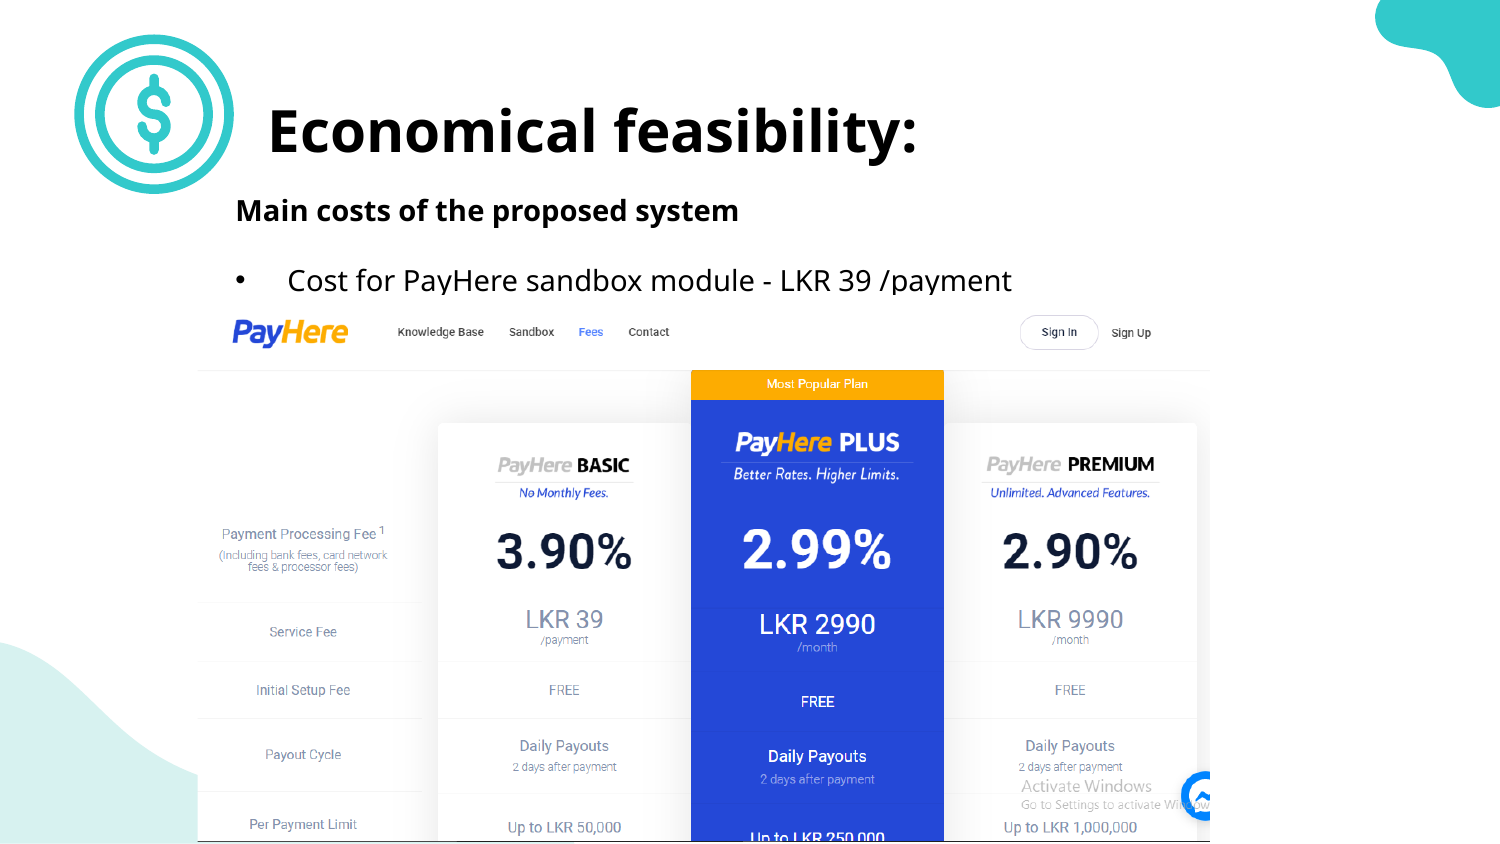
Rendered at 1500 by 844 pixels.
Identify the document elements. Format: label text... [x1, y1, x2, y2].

list Main costs of the proposed system Cost for PayHere sandbox module - LKR 39 /payment [197, 176, 1464, 738]
title Economical feasibility: [252, 78, 1500, 173]
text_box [65, 34, 235, 195]
picture [197, 294, 1211, 842]
